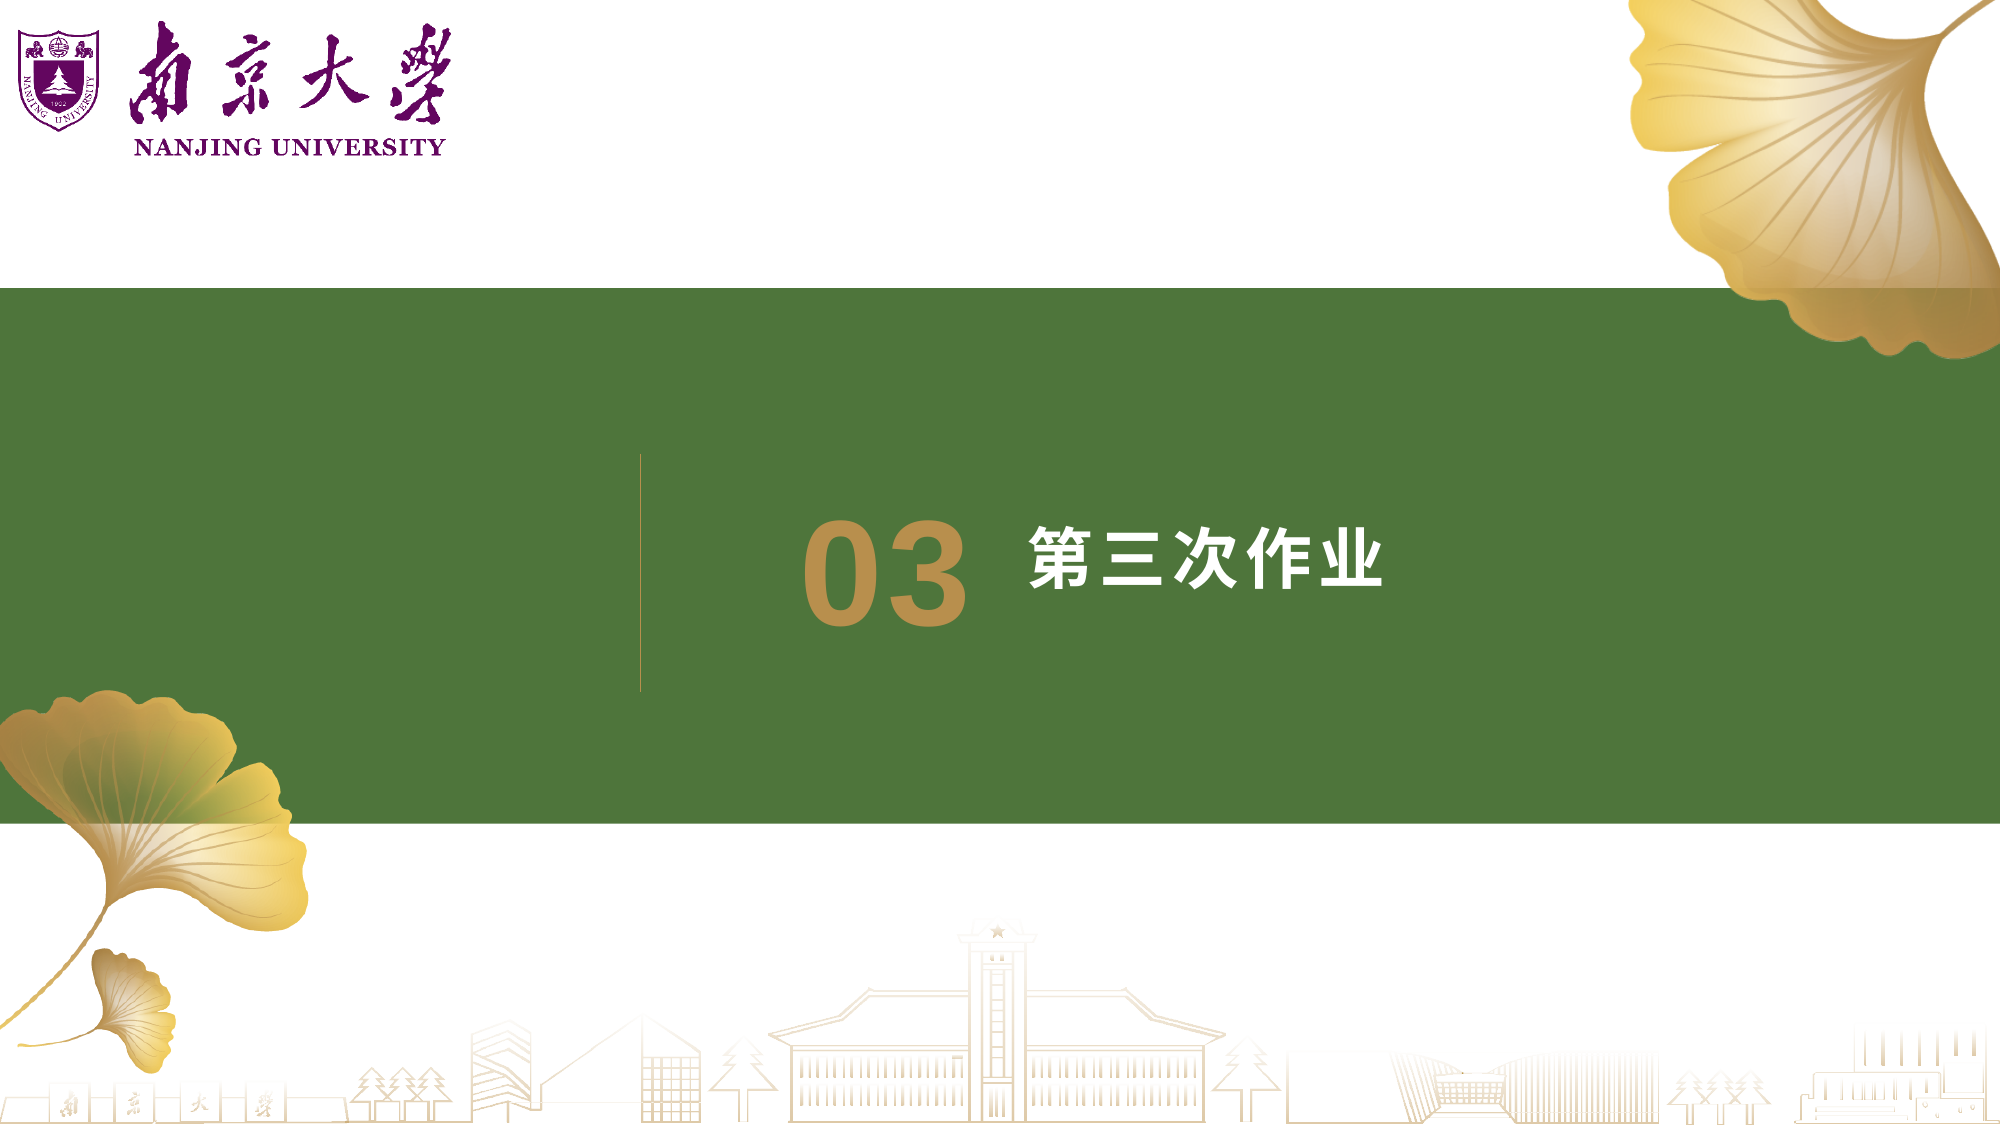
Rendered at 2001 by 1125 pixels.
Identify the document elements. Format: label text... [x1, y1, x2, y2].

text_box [0, 914, 1999, 1125]
picture [1558, 0, 2000, 460]
picture [18, 21, 451, 160]
picture [0, 617, 419, 914]
text_box 03 [763, 463, 1008, 668]
text_box [0, 287, 2000, 825]
text_box 第三次作业 [1011, 488, 1819, 626]
